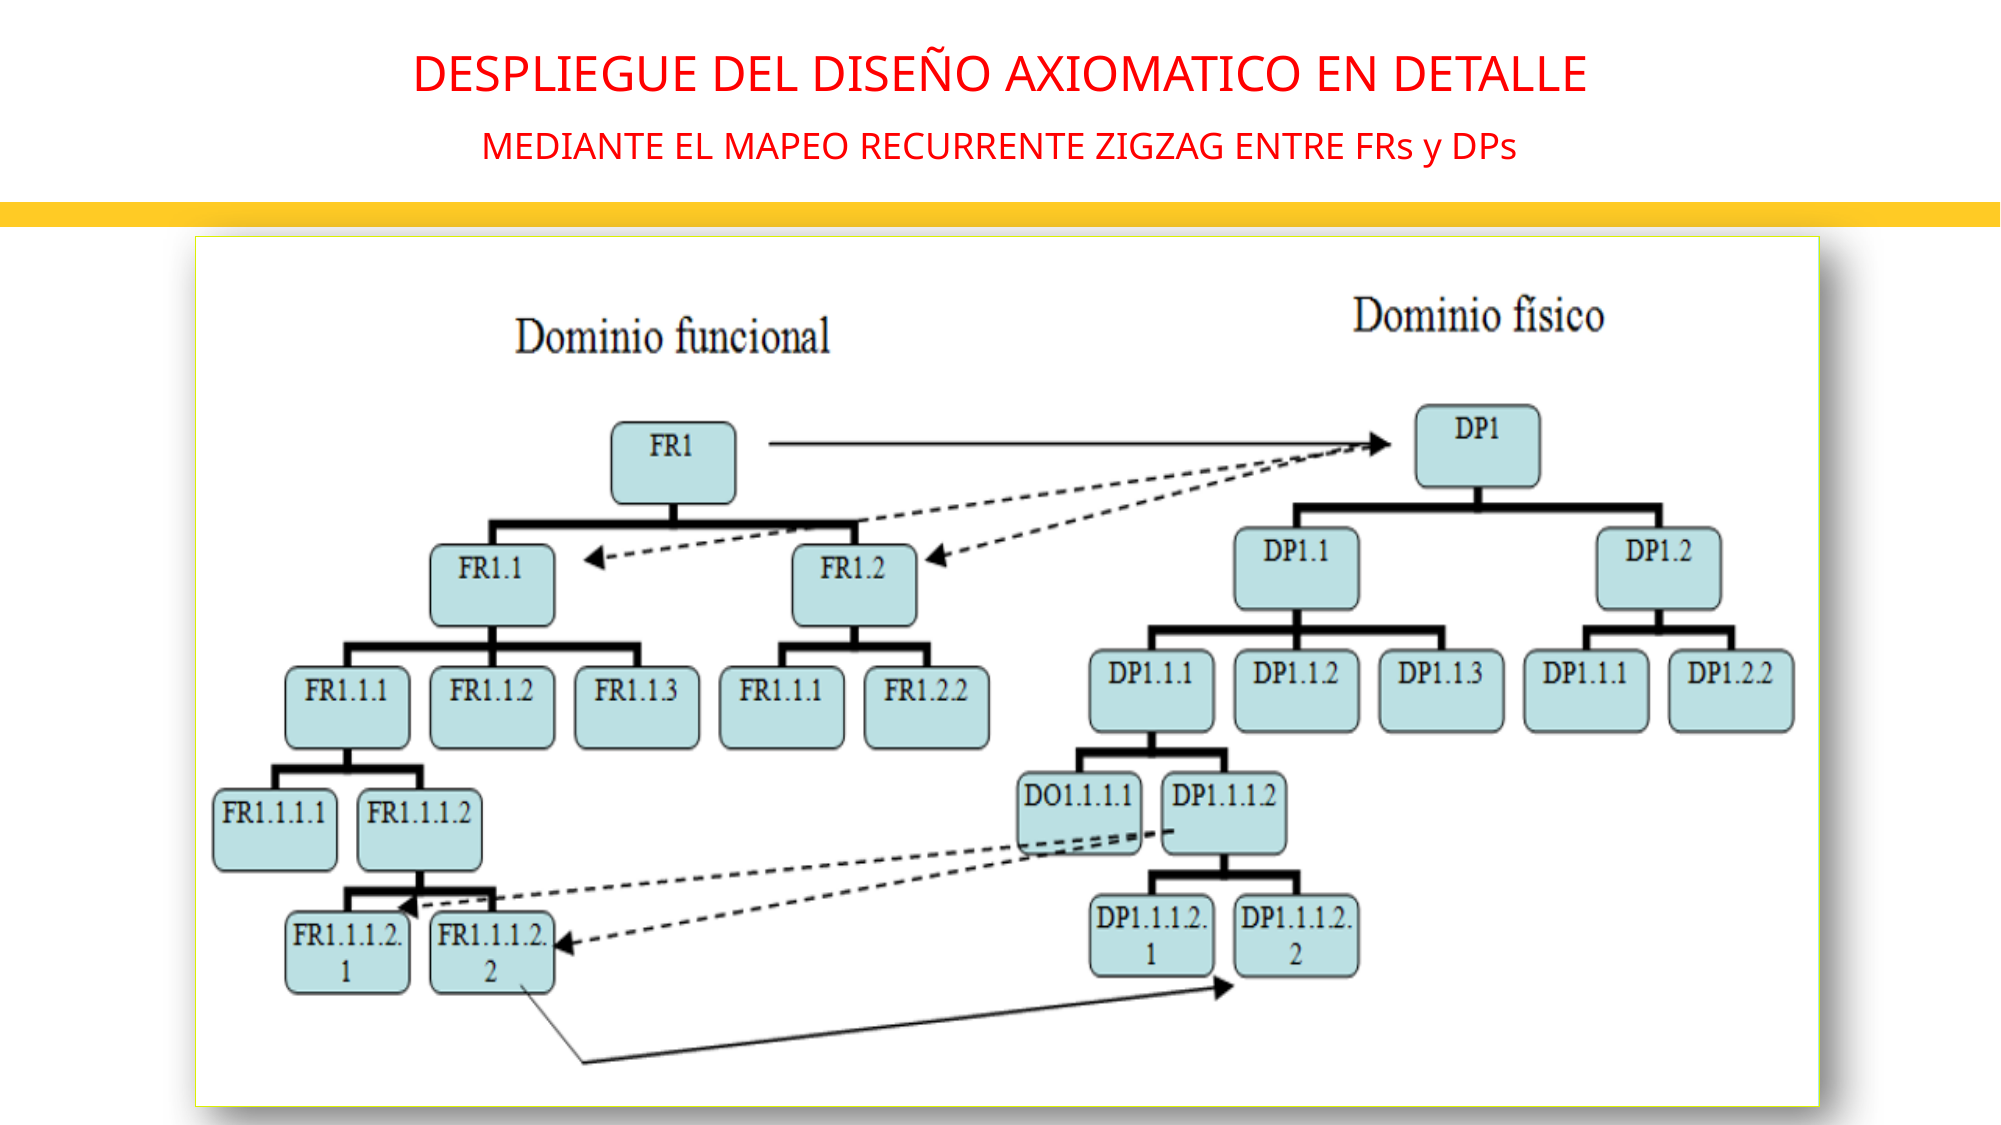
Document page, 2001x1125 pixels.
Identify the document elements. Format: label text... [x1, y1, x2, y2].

picture [195, 236, 1820, 1107]
title DESPLIEGUE DEL DISEÑO AXIOMATICO EN DETALLE MEDIANTE EL MAPEO RECURRENTE ZIGZAG ENTRE FRs y DPs [68, 0, 1932, 182]
